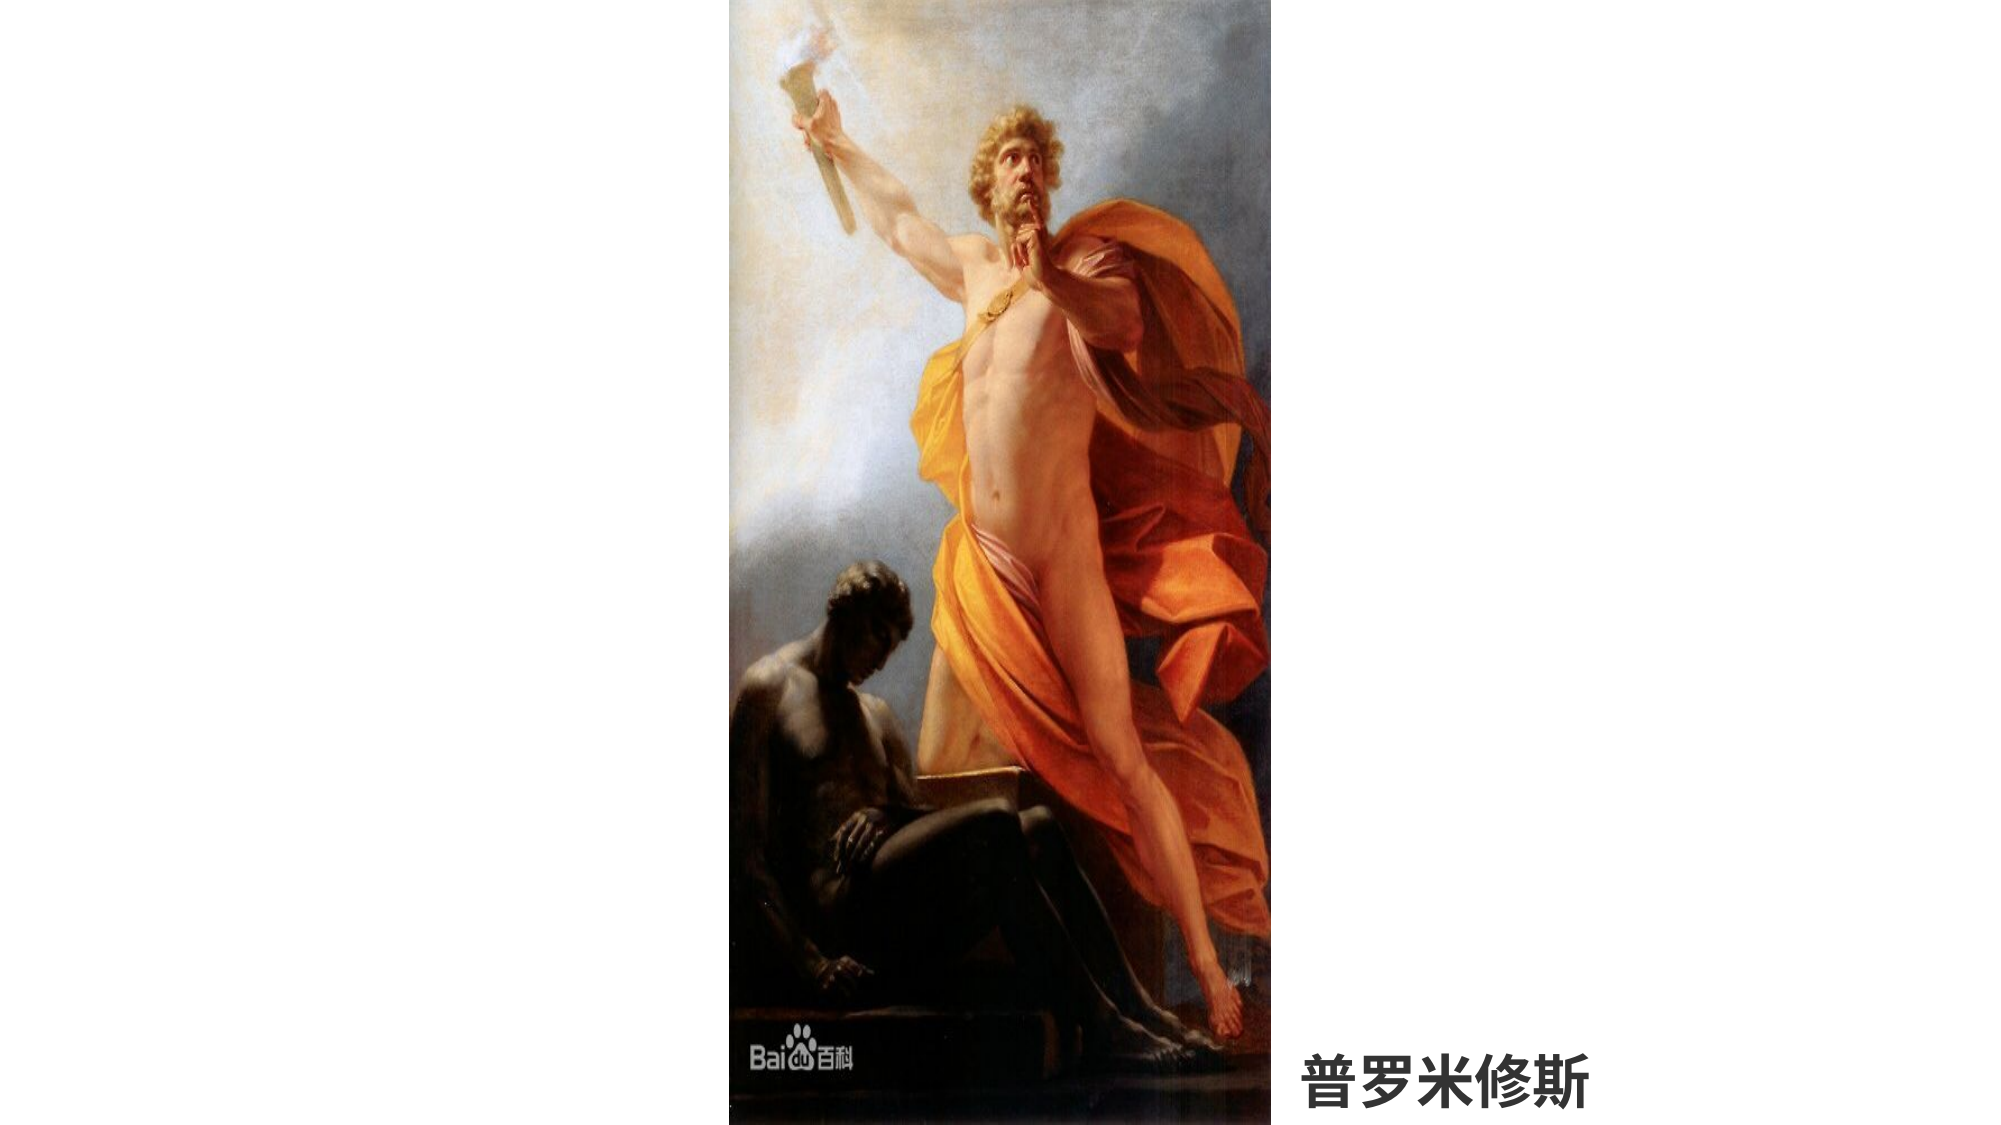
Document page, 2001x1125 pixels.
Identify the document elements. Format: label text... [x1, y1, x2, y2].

picture [729, 0, 1271, 1125]
text_box 普罗米修斯Prometheus [1285, 1038, 1917, 1125]
